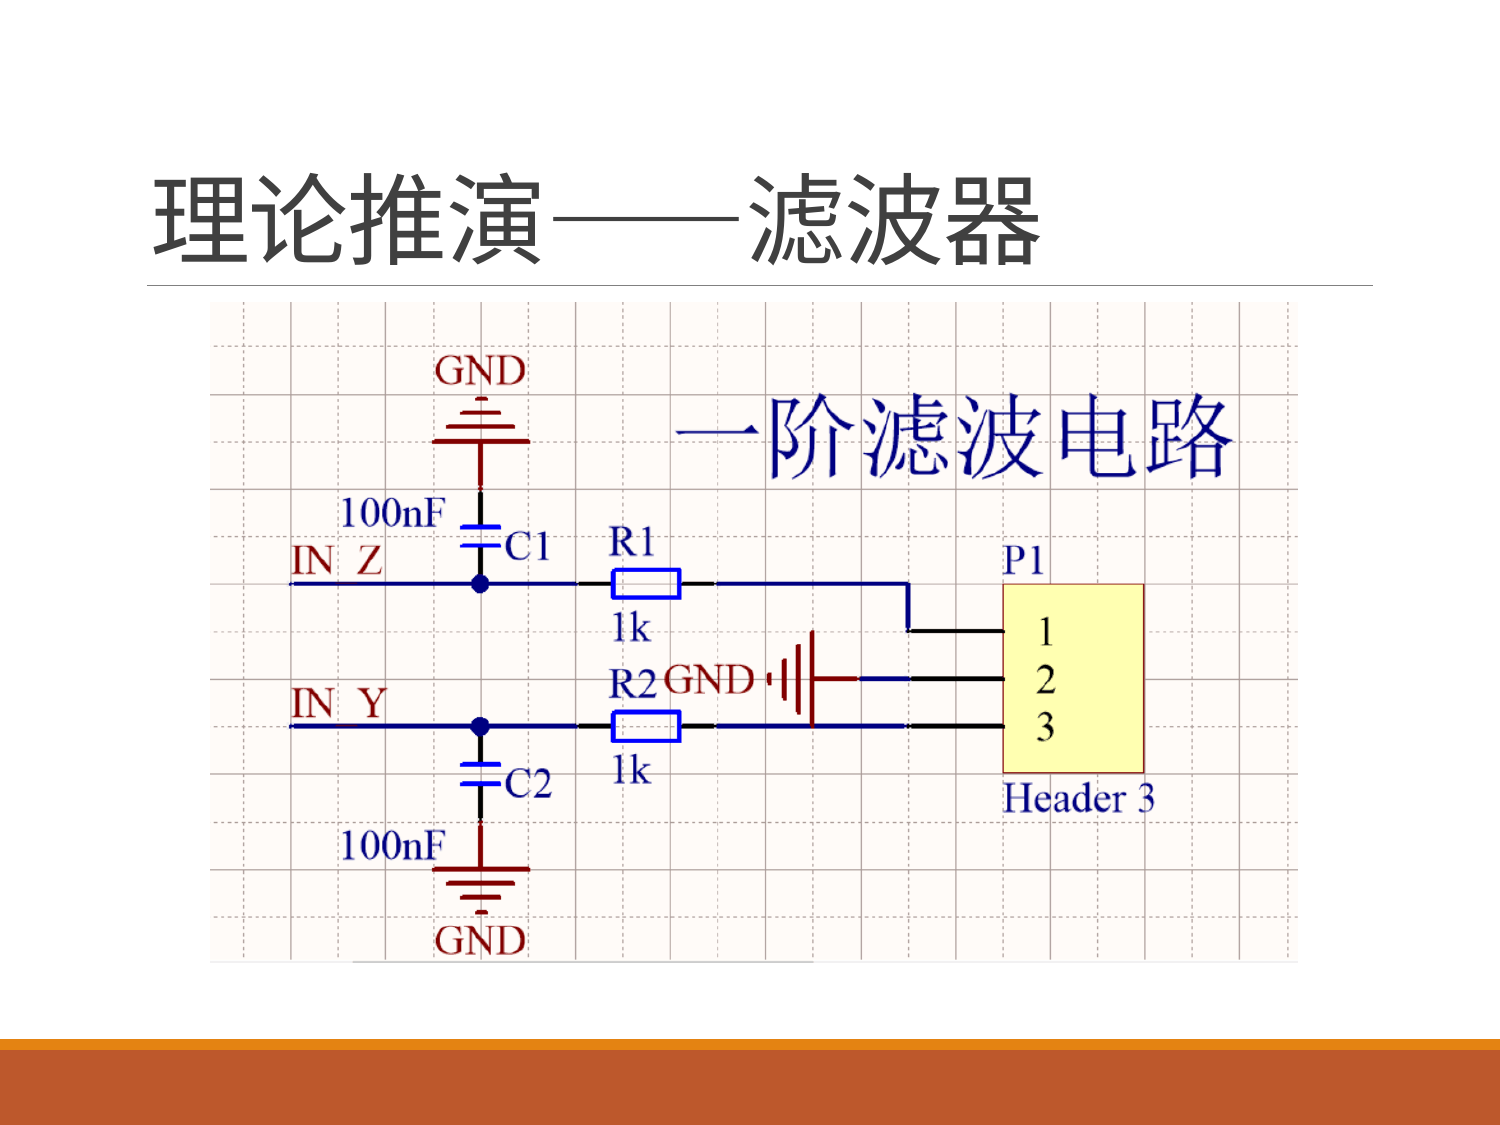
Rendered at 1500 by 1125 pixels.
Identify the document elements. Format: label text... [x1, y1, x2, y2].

title 理论推演——滤波器 [135, 47, 1373, 285]
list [209, 302, 1298, 964]
